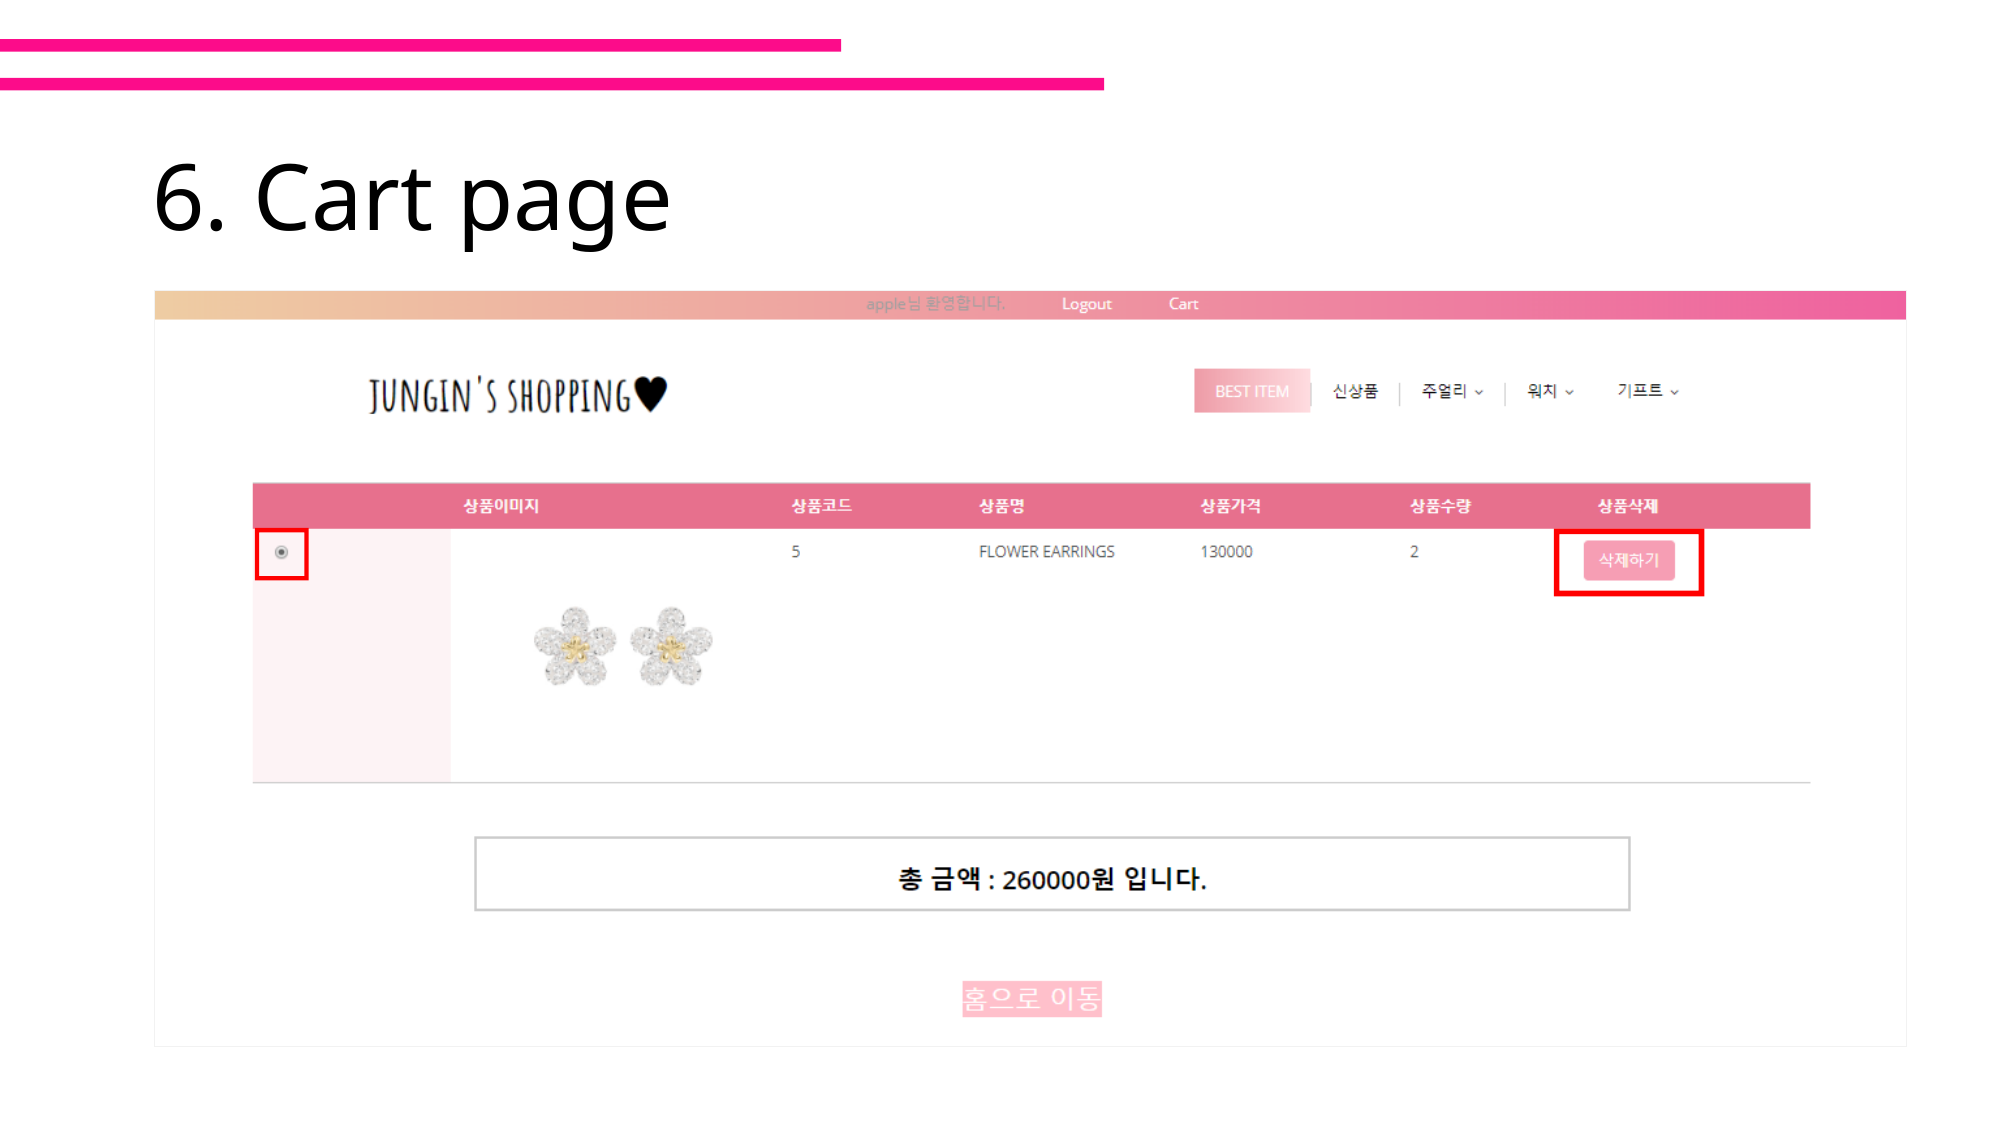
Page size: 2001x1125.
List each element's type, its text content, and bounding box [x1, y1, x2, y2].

text_box [0, 77, 1105, 91]
title 6. Cart page [137, 91, 1863, 310]
text_box [0, 38, 842, 53]
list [154, 290, 1907, 1047]
